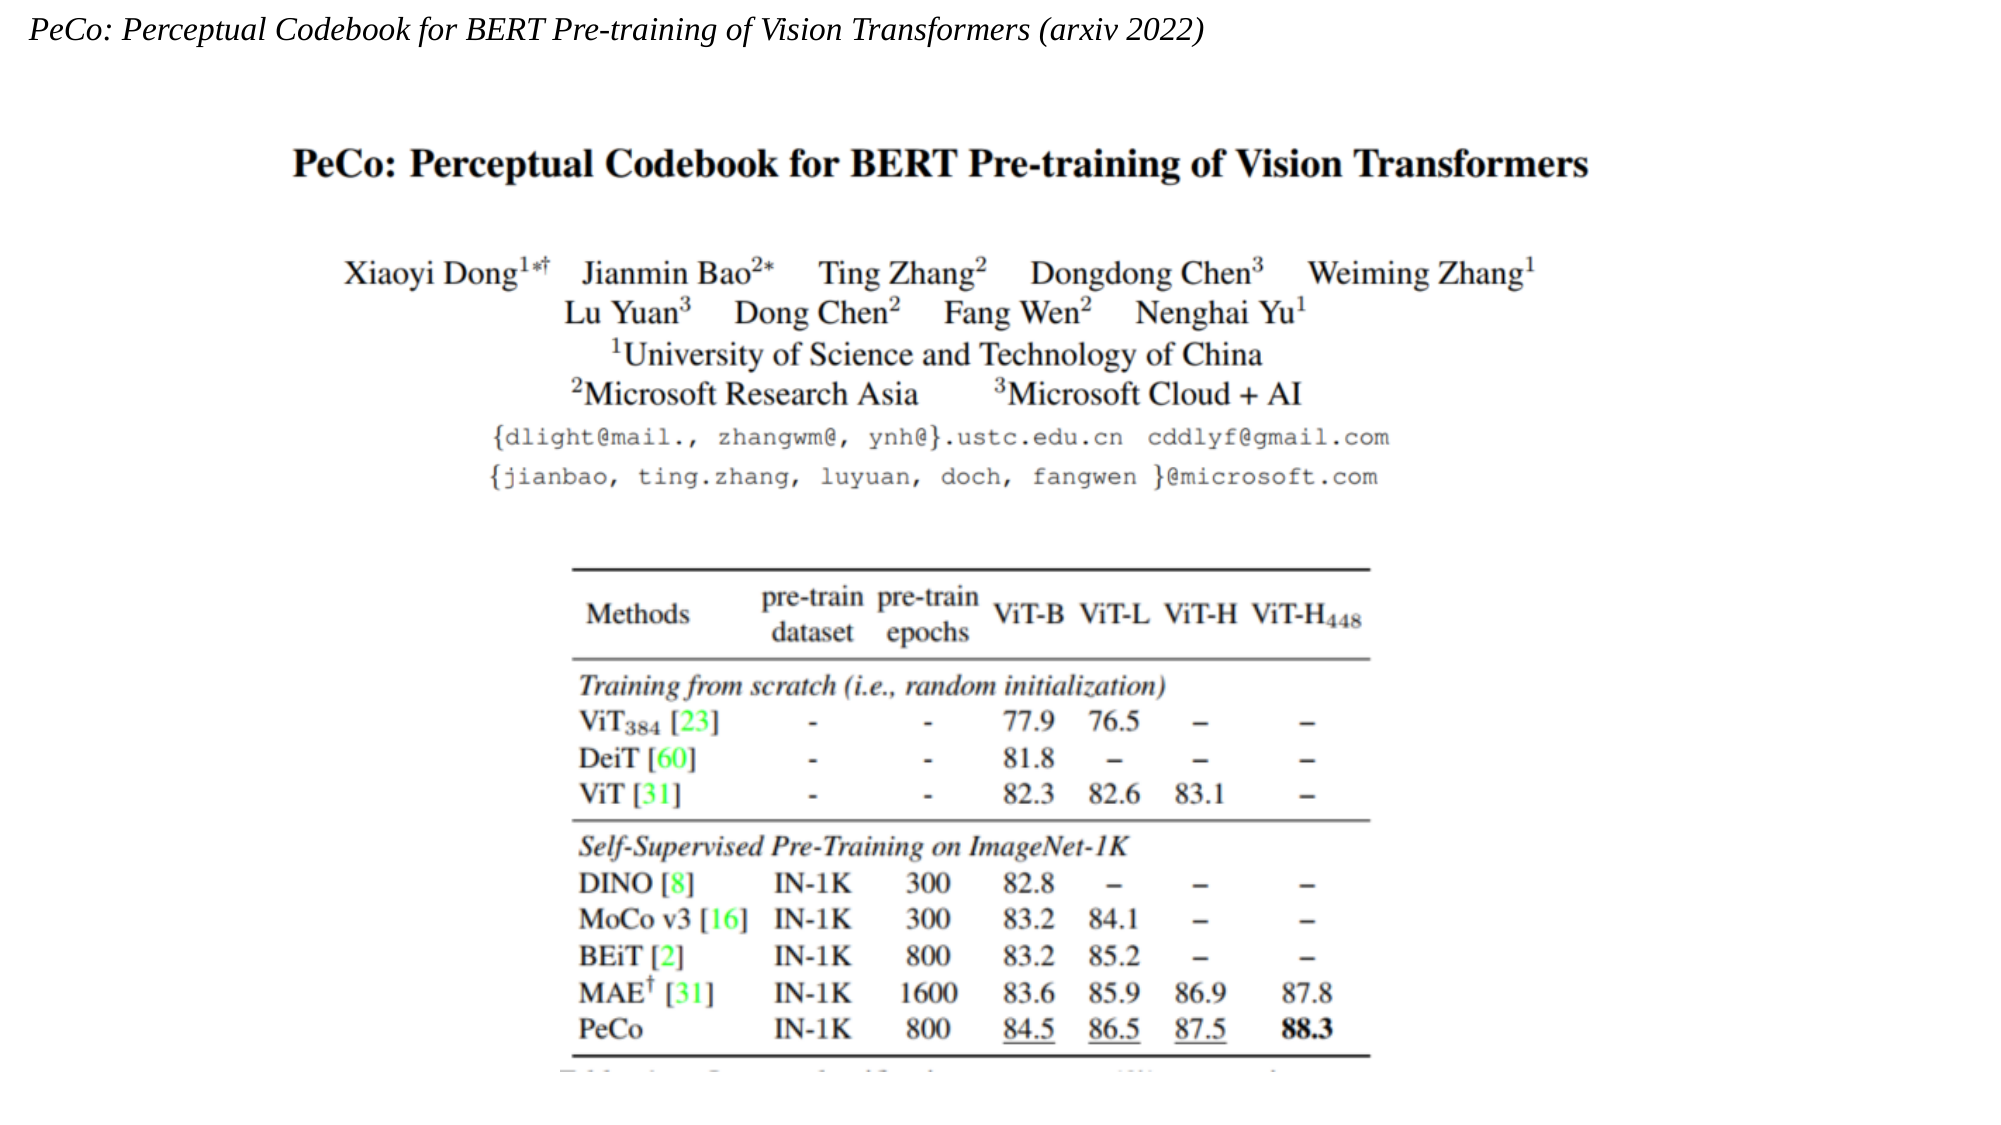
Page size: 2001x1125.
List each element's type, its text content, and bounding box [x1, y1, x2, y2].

picture [276, 133, 1617, 521]
text_box PeCo: Perceptual Codebook for BERT Pre-training of Vision Transformers (arxiv 2022) [14, 0, 1582, 55]
picture [560, 548, 1386, 1073]
